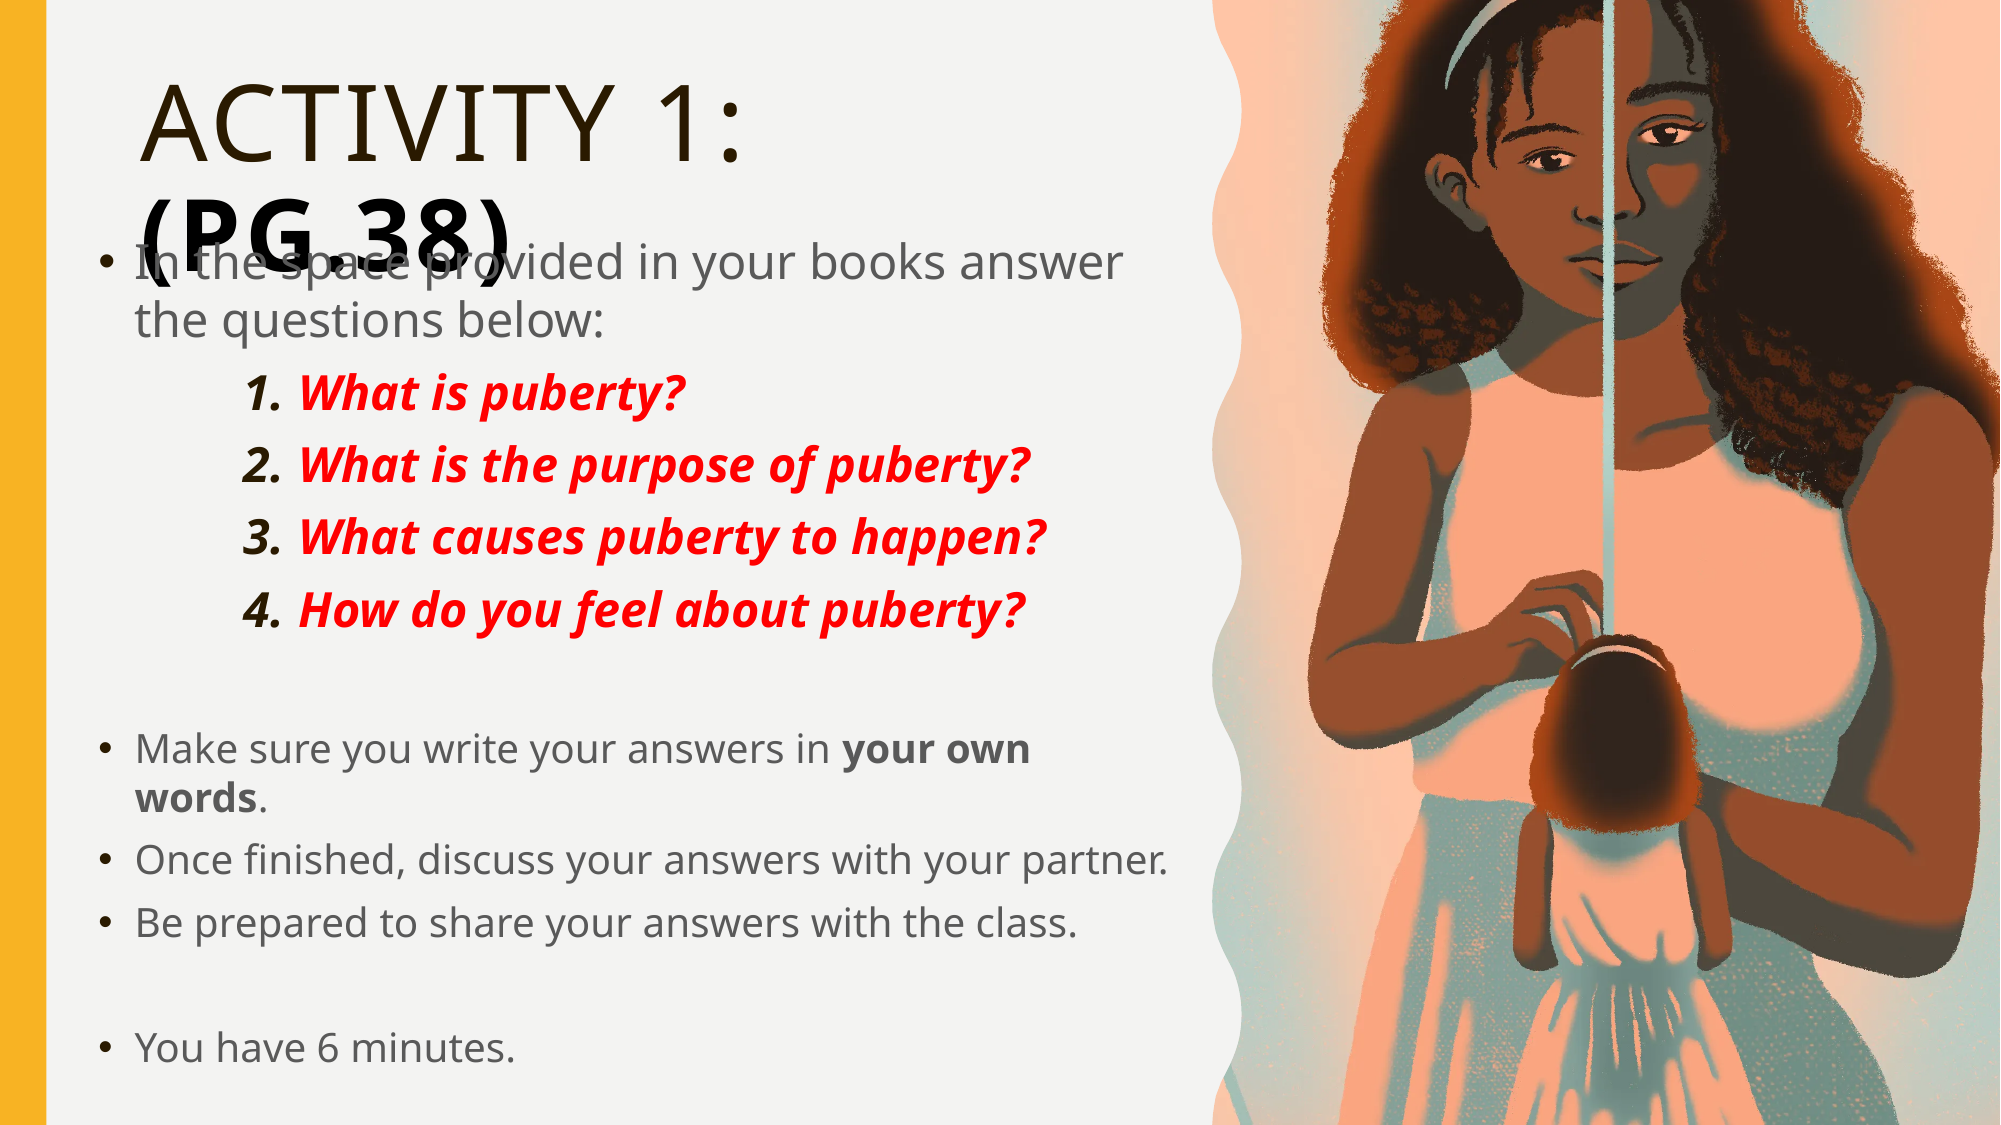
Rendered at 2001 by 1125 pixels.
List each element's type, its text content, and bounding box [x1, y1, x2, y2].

list In the space provided in your books answer the questions below: What is puberty? What is the purpose of puberty? What causes puberty to happen? How do you feel about puberty? Make sure you write your answers in your own words. Once finished, discuss your answers with your partner. Be prepared to share your answers with the class. You have 6 minutes. [83, 223, 1189, 1125]
title Activity 1: (pg.38) [125, 62, 1113, 223]
text_box [0, 0, 47, 1125]
text_box [47, 0, 1212, 1125]
picture [1212, 0, 2000, 1125]
